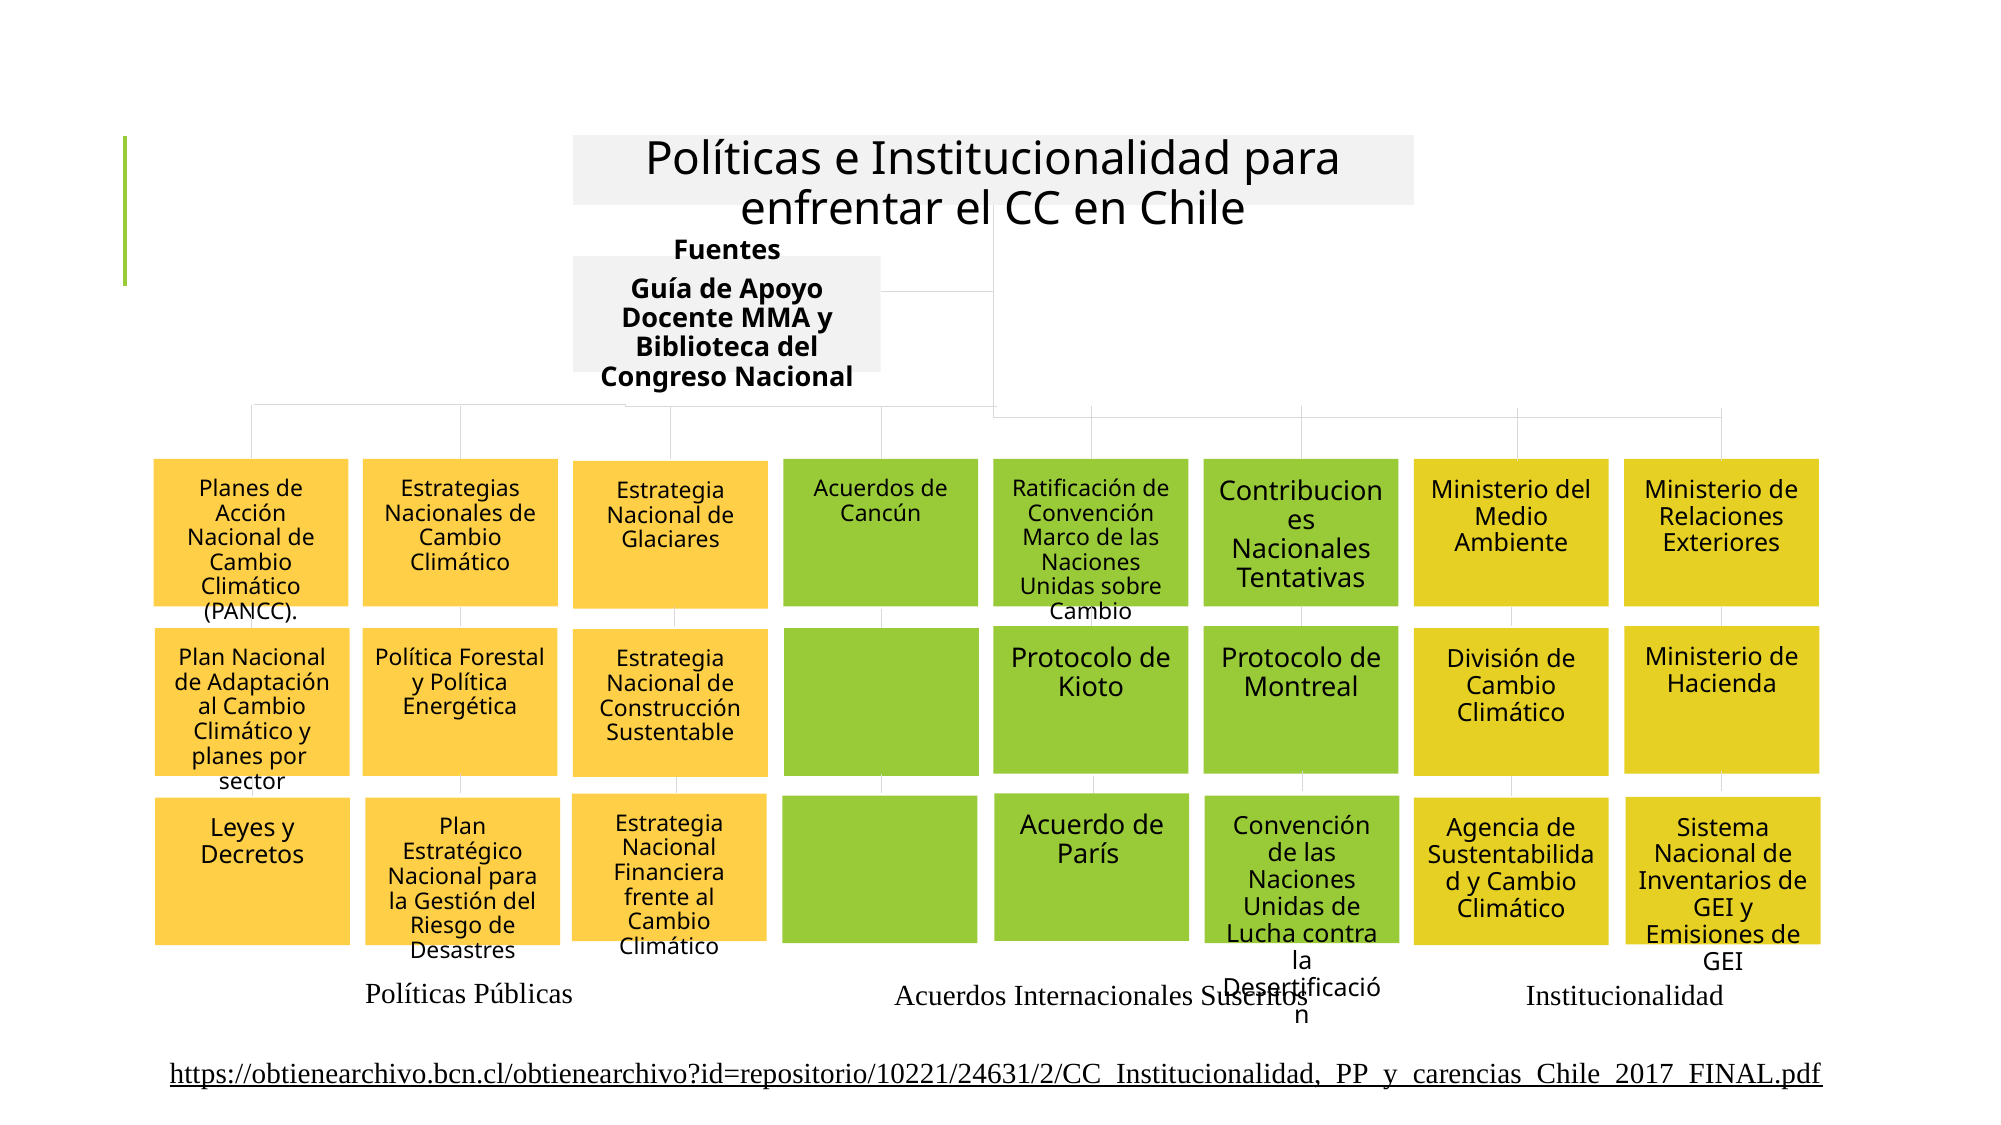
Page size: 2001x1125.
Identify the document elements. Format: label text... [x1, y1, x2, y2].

text_box Plan Nacional de Adaptación al Cambio Climático y planes por sector [154, 628, 350, 776]
text_box Acuerdo de París [994, 793, 1190, 941]
text_box Fuentes Guía de Apoyo Docente MMA y Biblioteca del Congreso Nacional [573, 255, 881, 373]
text_box Acuerdos de Cancún [783, 458, 979, 607]
text_box Estrategias Nacionales de Cambio Climático [362, 458, 558, 607]
text_box Protocolo de Kioto [993, 626, 1189, 774]
text_box Agencia de Sustentabilidad y Cambio Climático [1413, 797, 1609, 946]
text_box Ministerio de Hacienda [1624, 626, 1820, 774]
text_box Políticas Públicas [350, 966, 743, 1017]
text_box Estrategia Nacional de Construcción Sustentable [572, 629, 768, 777]
text_box Ministerio de Relaciones Exteriores [1624, 458, 1819, 607]
text_box Convención de las Naciones Unidas de Lucha contra la Desertificación [1204, 795, 1400, 944]
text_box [1255, 0, 1460, 671]
text_box Sistema Nacional de Inventarios de GEI y Emisiones de GEI [1625, 796, 1821, 945]
text_box Institucionalidad [1510, 968, 2000, 1019]
text_box Ratificación de Convención Marco de las Naciones Unidas sobre Cambio Climático [993, 458, 1189, 607]
text_box Planes de Acción Nacional de Cambio Climático (PANCC). [153, 458, 349, 607]
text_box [253, 403, 998, 407]
text_box Leyes y Decretos [155, 797, 350, 946]
text_box Política Forestal y Política Energética [362, 628, 558, 776]
text_box Plan Estratégico Nacional para la Gestión del Riesgo de Desastres [365, 797, 561, 946]
text_box [782, 795, 978, 944]
text_box Políticas e Institucionalidad para enfrentar el CC en Chile [573, 135, 1249, 205]
text_box Estrategia Nacional Financiera frente al Cambio Climático [571, 793, 767, 942]
text_box Ministerio del Medio Ambiente [1465, 458, 1609, 607]
text_box Acuerdos Internacionales Suscritos [879, 968, 1438, 1019]
text_box Protocolo de Montreal [1203, 626, 1399, 774]
text_box https://obtienearchivo.bcn.cl/obtienearchivo?id=repositorio/10221/24631/2/CC_Institucionalidad,_PP_y_carencias_Chile_2017_FINAL.pdf [154, 1046, 2000, 1125]
text_box División de Cambio Climático [1413, 628, 1609, 776]
text_box Contribuciones Nacionales Tentativas [1203, 458, 1249, 607]
text_box [784, 628, 979, 776]
text_box Estrategia Nacional de Glaciares [573, 460, 768, 609]
